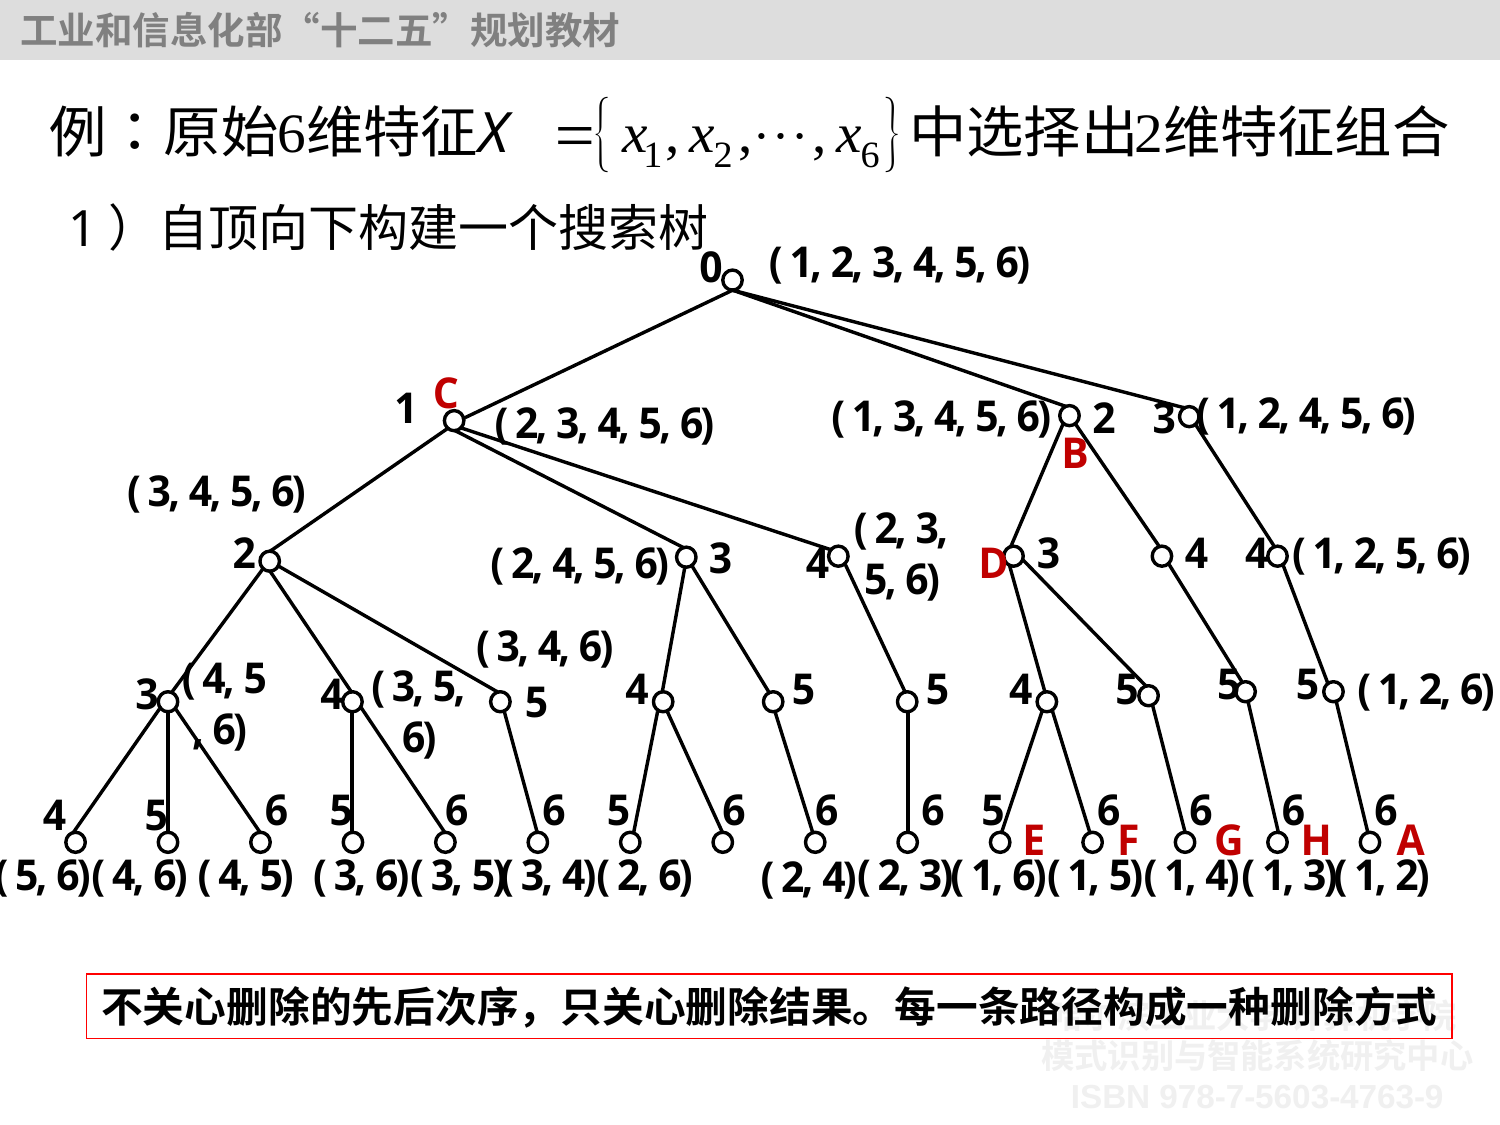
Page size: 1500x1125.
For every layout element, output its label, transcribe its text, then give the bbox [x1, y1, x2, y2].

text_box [0, 233, 1500, 918]
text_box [40, 94, 1460, 185]
text_box 不关心删除的先后次序，只关心删除结果。每一条路径构成一种删除方式 [86, 973, 1453, 1039]
text_box 1）自顶向下构建一个搜索树 [53, 194, 733, 229]
